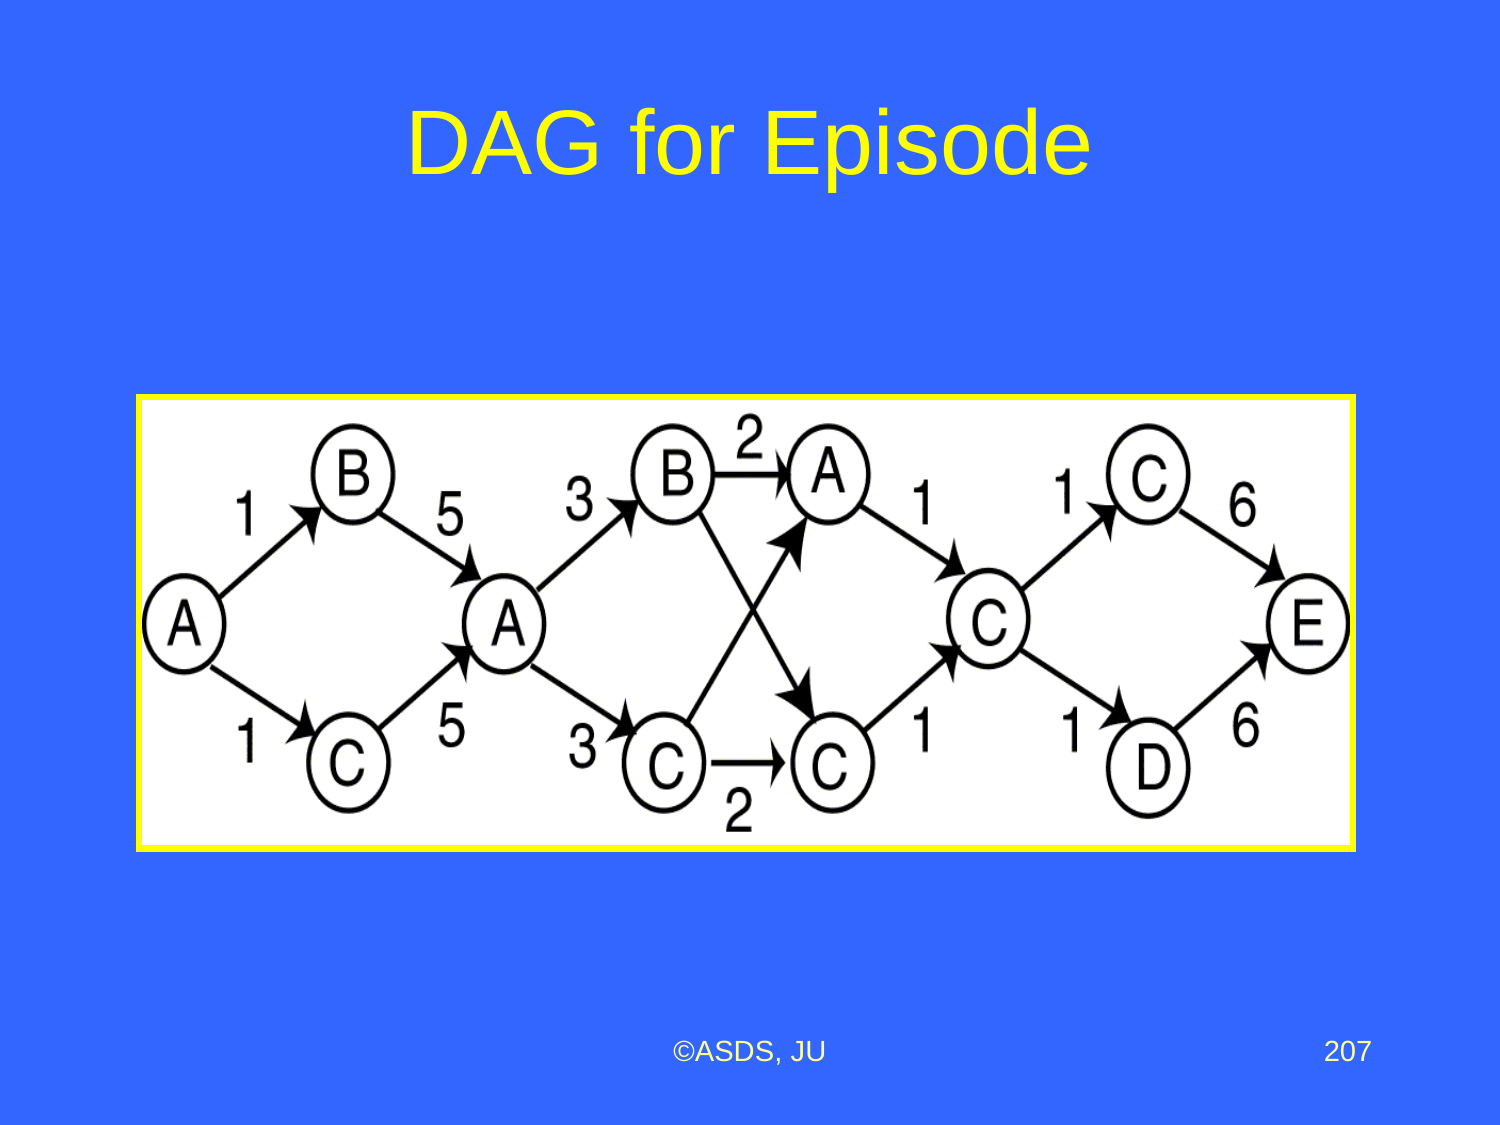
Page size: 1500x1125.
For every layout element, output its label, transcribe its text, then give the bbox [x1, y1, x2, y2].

slide_number 207 [1074, 1024, 1388, 1101]
footer ©ASDS, JU [511, 1024, 988, 1101]
title DAG for Episode [112, 37, 1388, 238]
picture [141, 399, 1351, 846]
